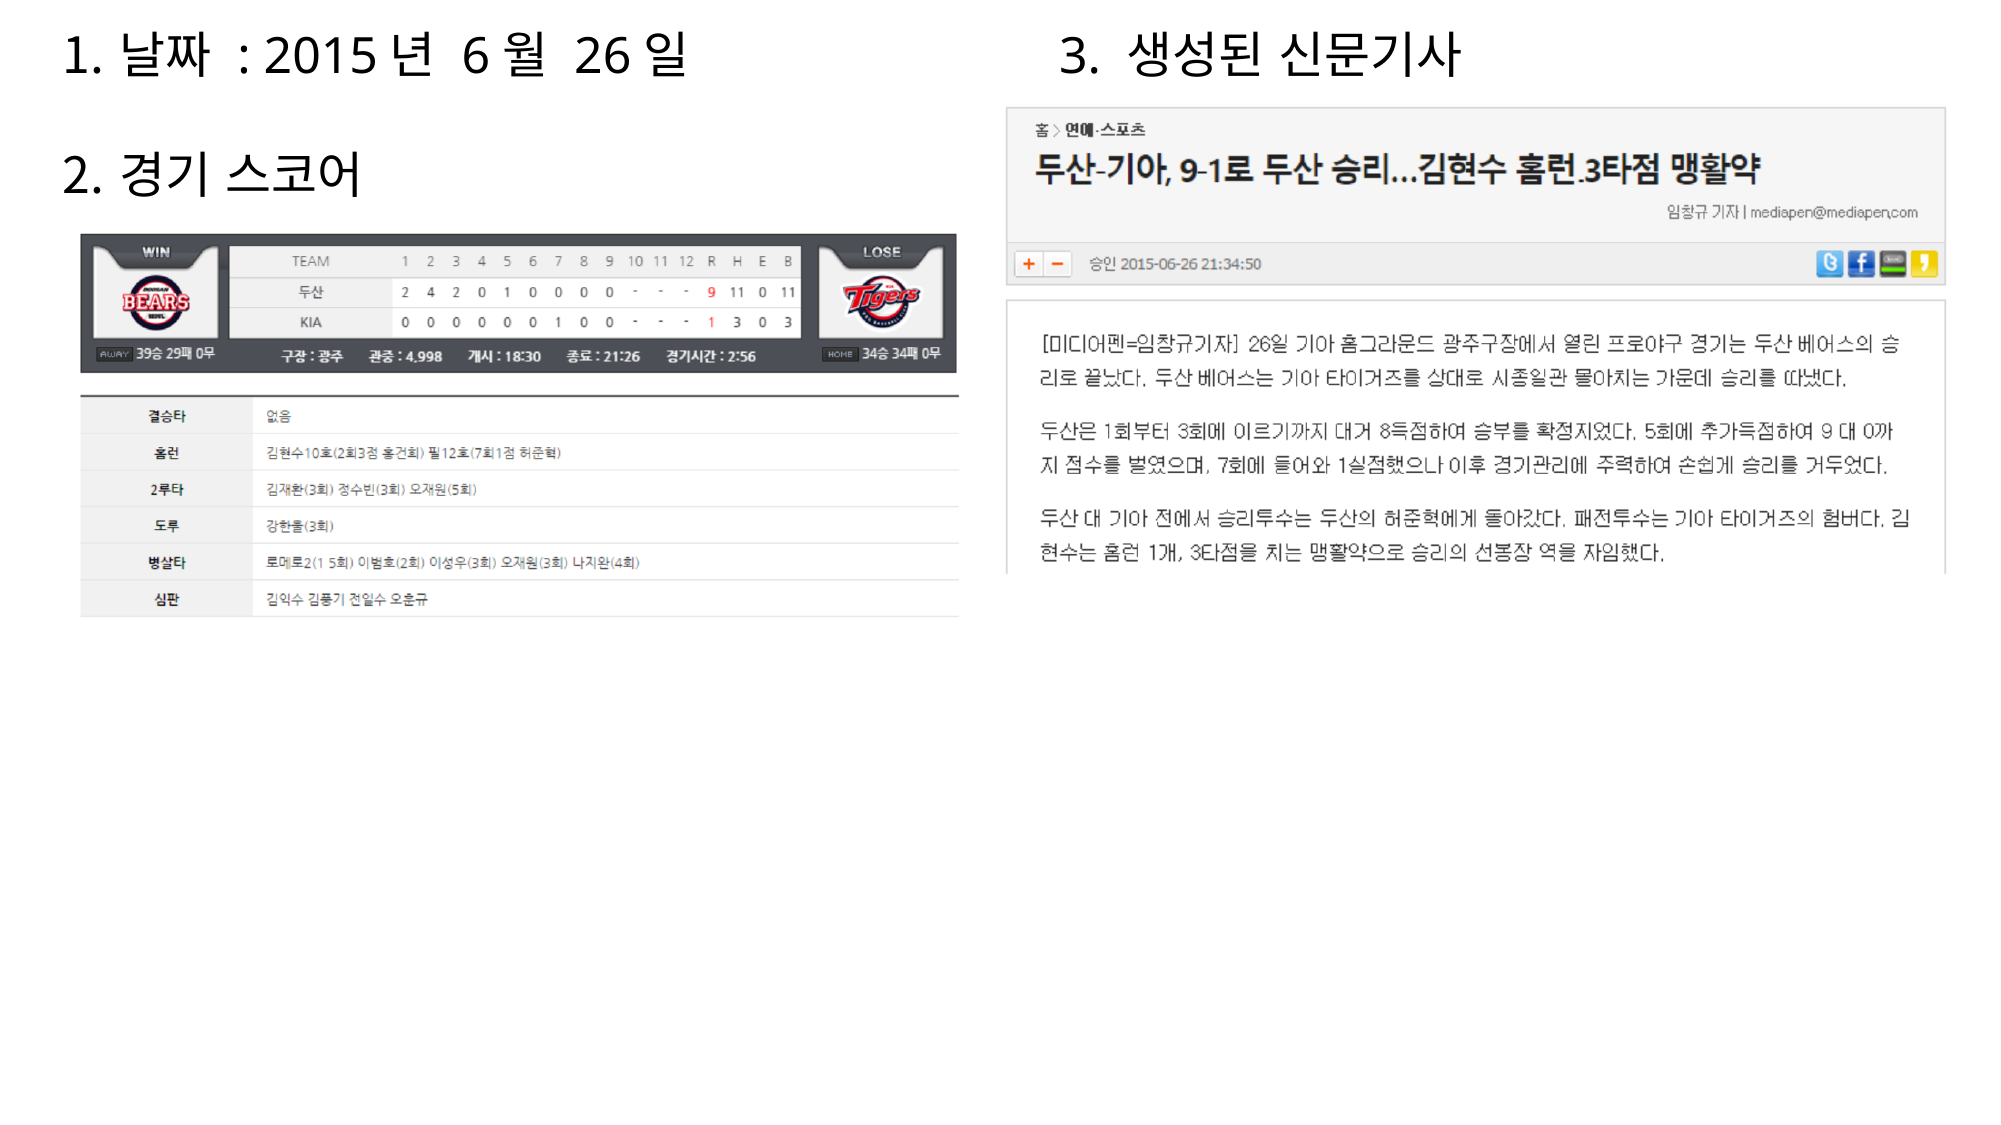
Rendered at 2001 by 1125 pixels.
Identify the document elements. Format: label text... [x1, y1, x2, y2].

text_box 날짜 : 2015년 6월 26일 3. 생성된 신문기사 경기 스코어 [48, 16, 1590, 212]
picture [80, 231, 962, 621]
picture [999, 102, 1951, 574]
